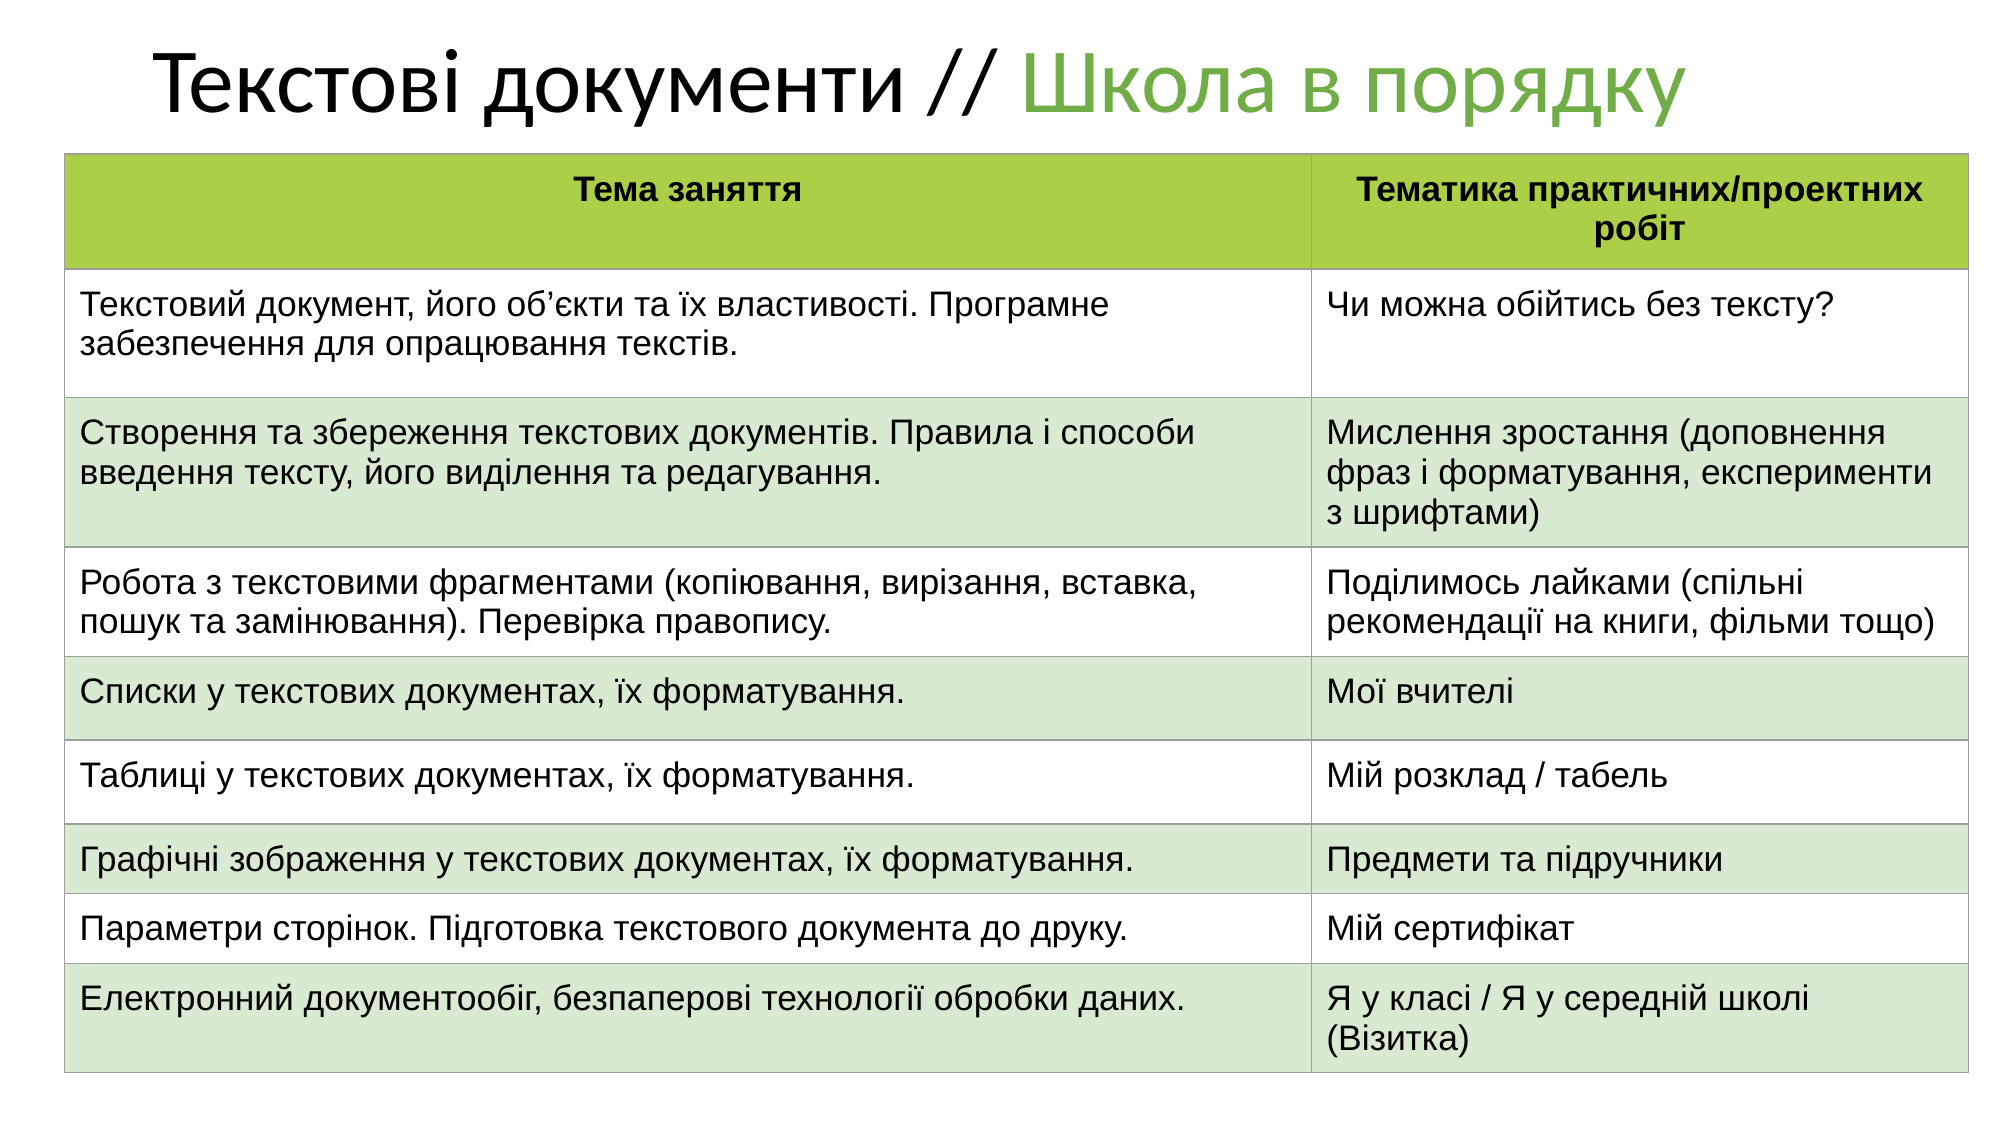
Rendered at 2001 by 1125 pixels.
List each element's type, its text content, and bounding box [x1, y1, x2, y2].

table_cell Чи можна обійтись без тексту? [1312, 270, 1968, 397]
table_header Тема заняття [65, 155, 1311, 268]
table_cell Поділимось лайками (спільні рекомендації на книги, фільми тощо) [1312, 548, 1968, 656]
table_cell Електронний документообіг, безпаперові технології обробки даних. [65, 964, 1311, 1072]
table_cell Параметри сторінок. Підготовка текстового документа до друку. [65, 894, 1311, 963]
table_cell Графічні зображення у текстових документах, їх форматування. [65, 825, 1311, 893]
table_cell Я у класі / Я у середній школі (Візитка) [1312, 964, 1968, 1072]
table_cell Списки у текстових документах, їх форматування. [65, 657, 1311, 739]
title Текстові документи // Школа в порядку [137, 35, 1863, 130]
table_cell Текстовий документ, його об’єкти та їх властивості. Програмне забезпечення для опрацювання текстів. [65, 270, 1311, 397]
table_cell Предмети та підручники [1312, 825, 1968, 893]
table_header Тематика практичних/проектних робіт [1312, 155, 1968, 268]
table_cell Створення та збереження текстових документів. Правила і способи введення тексту, його виділення та редагування. [65, 398, 1311, 546]
table_cell Робота з текстовими фрагментами (копіювання, вирізання, вставка, пошук та замінювання). Перевірка правопису. [65, 548, 1311, 656]
table_cell Таблиці у текстових документах, їх форматування. [65, 741, 1311, 823]
table_cell Мої вчителі [1312, 657, 1968, 739]
table_cell Мислення зростання (доповнення фраз і форматування, експерименти з шрифтами) [1312, 398, 1968, 546]
table_cell Мій розклад / табель [1312, 741, 1968, 823]
table_cell Мій сертифікат [1312, 894, 1968, 963]
